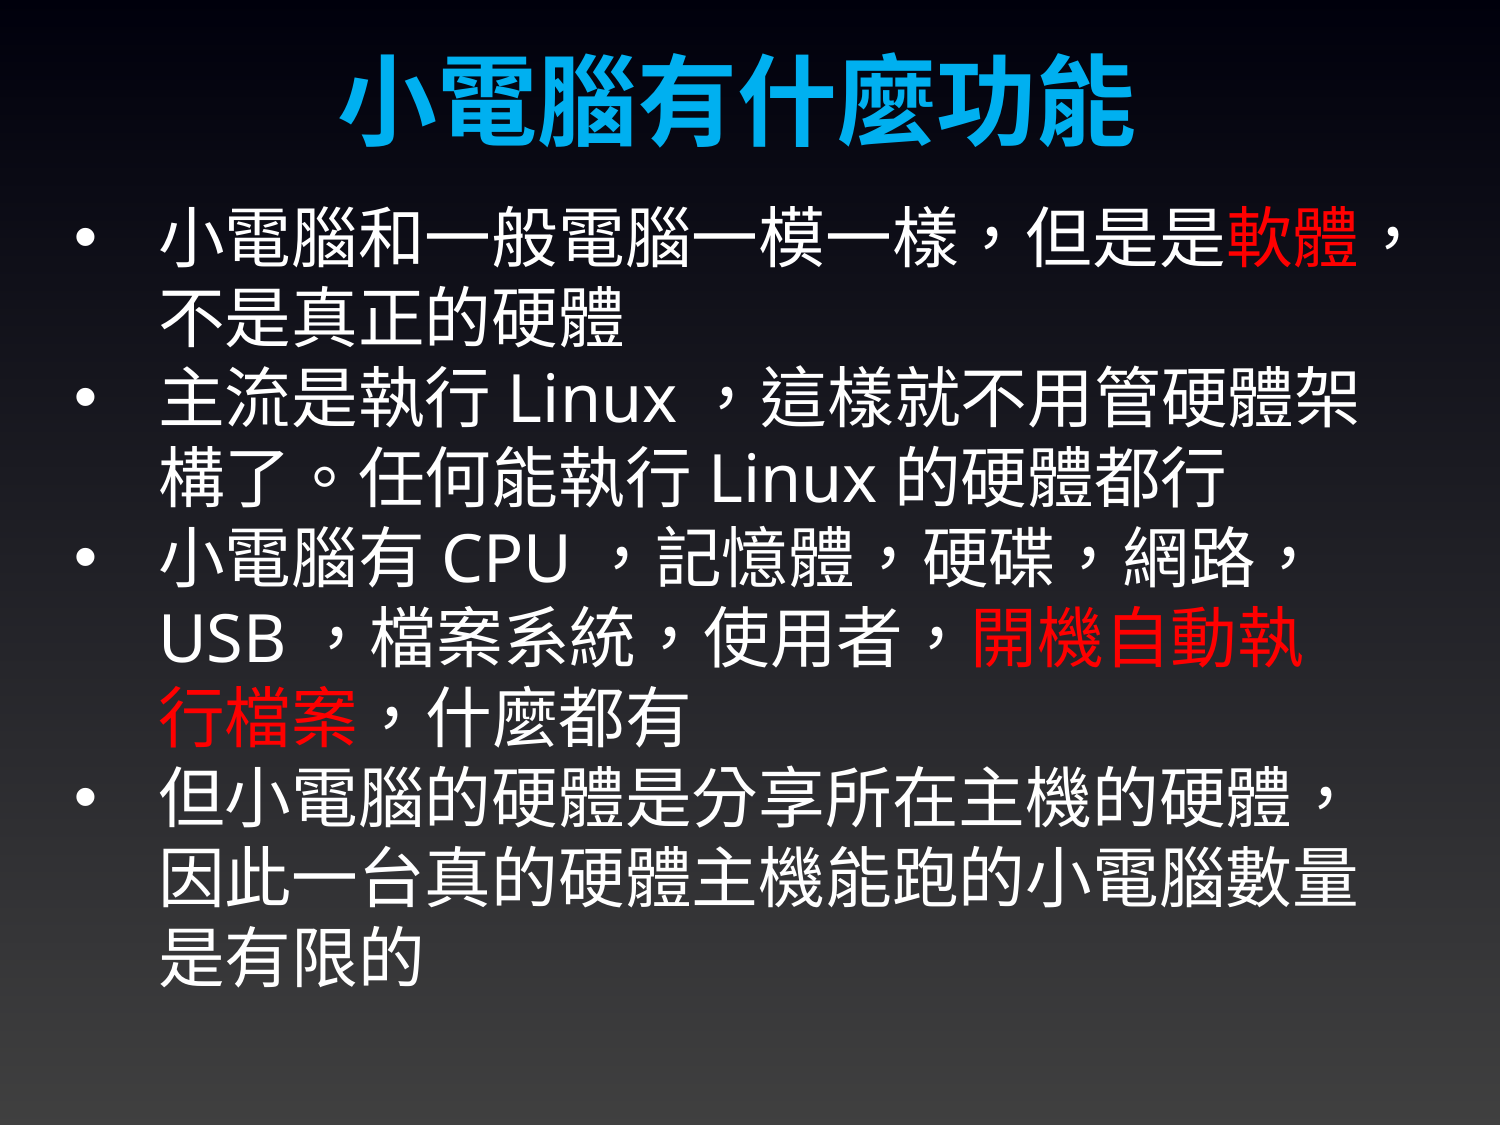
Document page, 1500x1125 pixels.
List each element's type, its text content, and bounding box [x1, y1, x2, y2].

text_box 小電腦有什麼功能 [322, 10, 1178, 174]
text_box 小電腦和一般電腦一模一樣，但是是軟體，不是真正的硬體 主流是執行Linux，這樣就不用管硬體架構了。任何能執行Linux的硬體都行 小電腦有CPU，記憶體，硬碟，網路，USB，檔案系統，使用者，開機自動執行檔案，什麼都有 但小電腦的硬體是分享所在主機的硬體，因此一台真的硬體主機能跑的小電腦數量是有限的 [59, 188, 1385, 1004]
